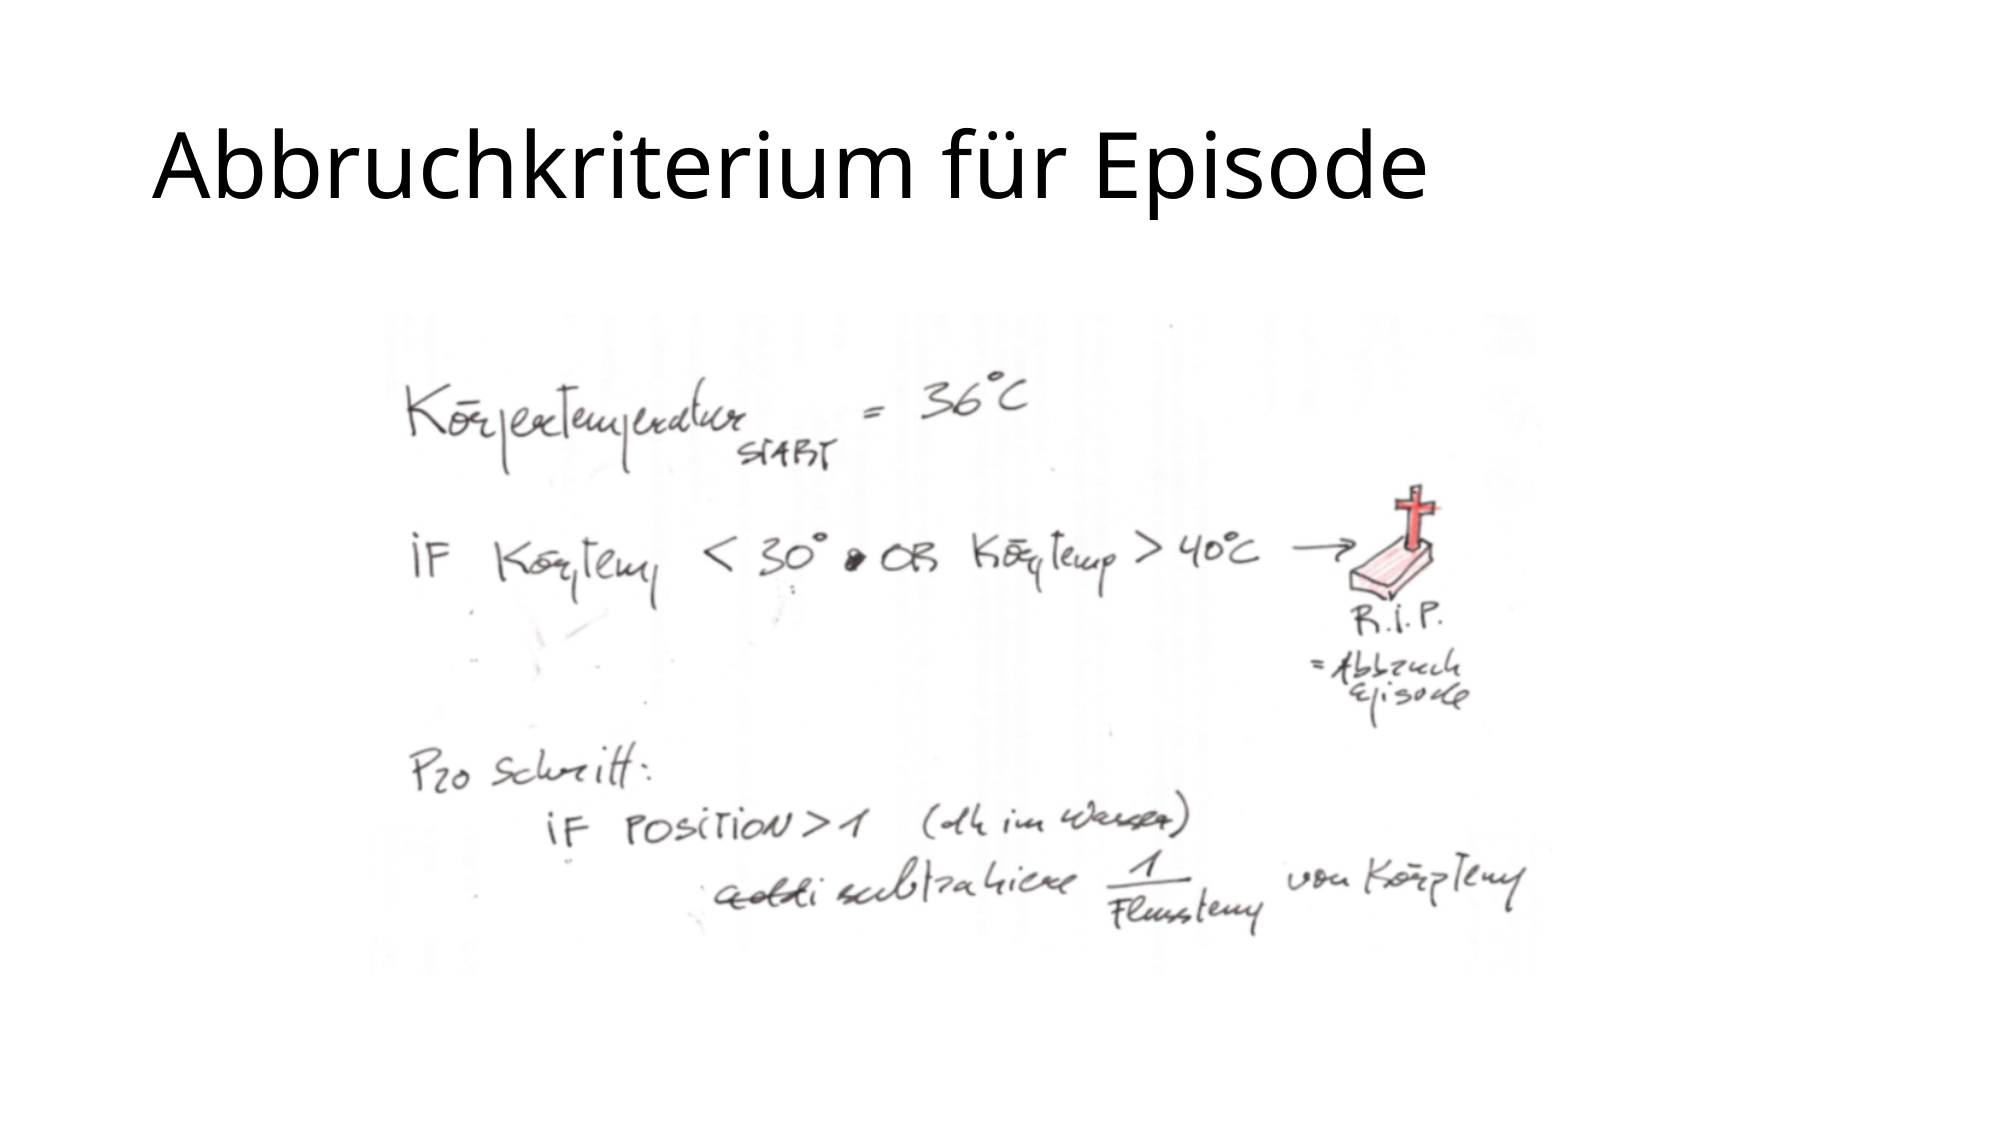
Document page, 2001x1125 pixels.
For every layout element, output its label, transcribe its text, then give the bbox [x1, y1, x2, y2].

title Abbruchkriterium für Episode [137, 59, 1863, 278]
picture [369, 313, 1552, 976]
